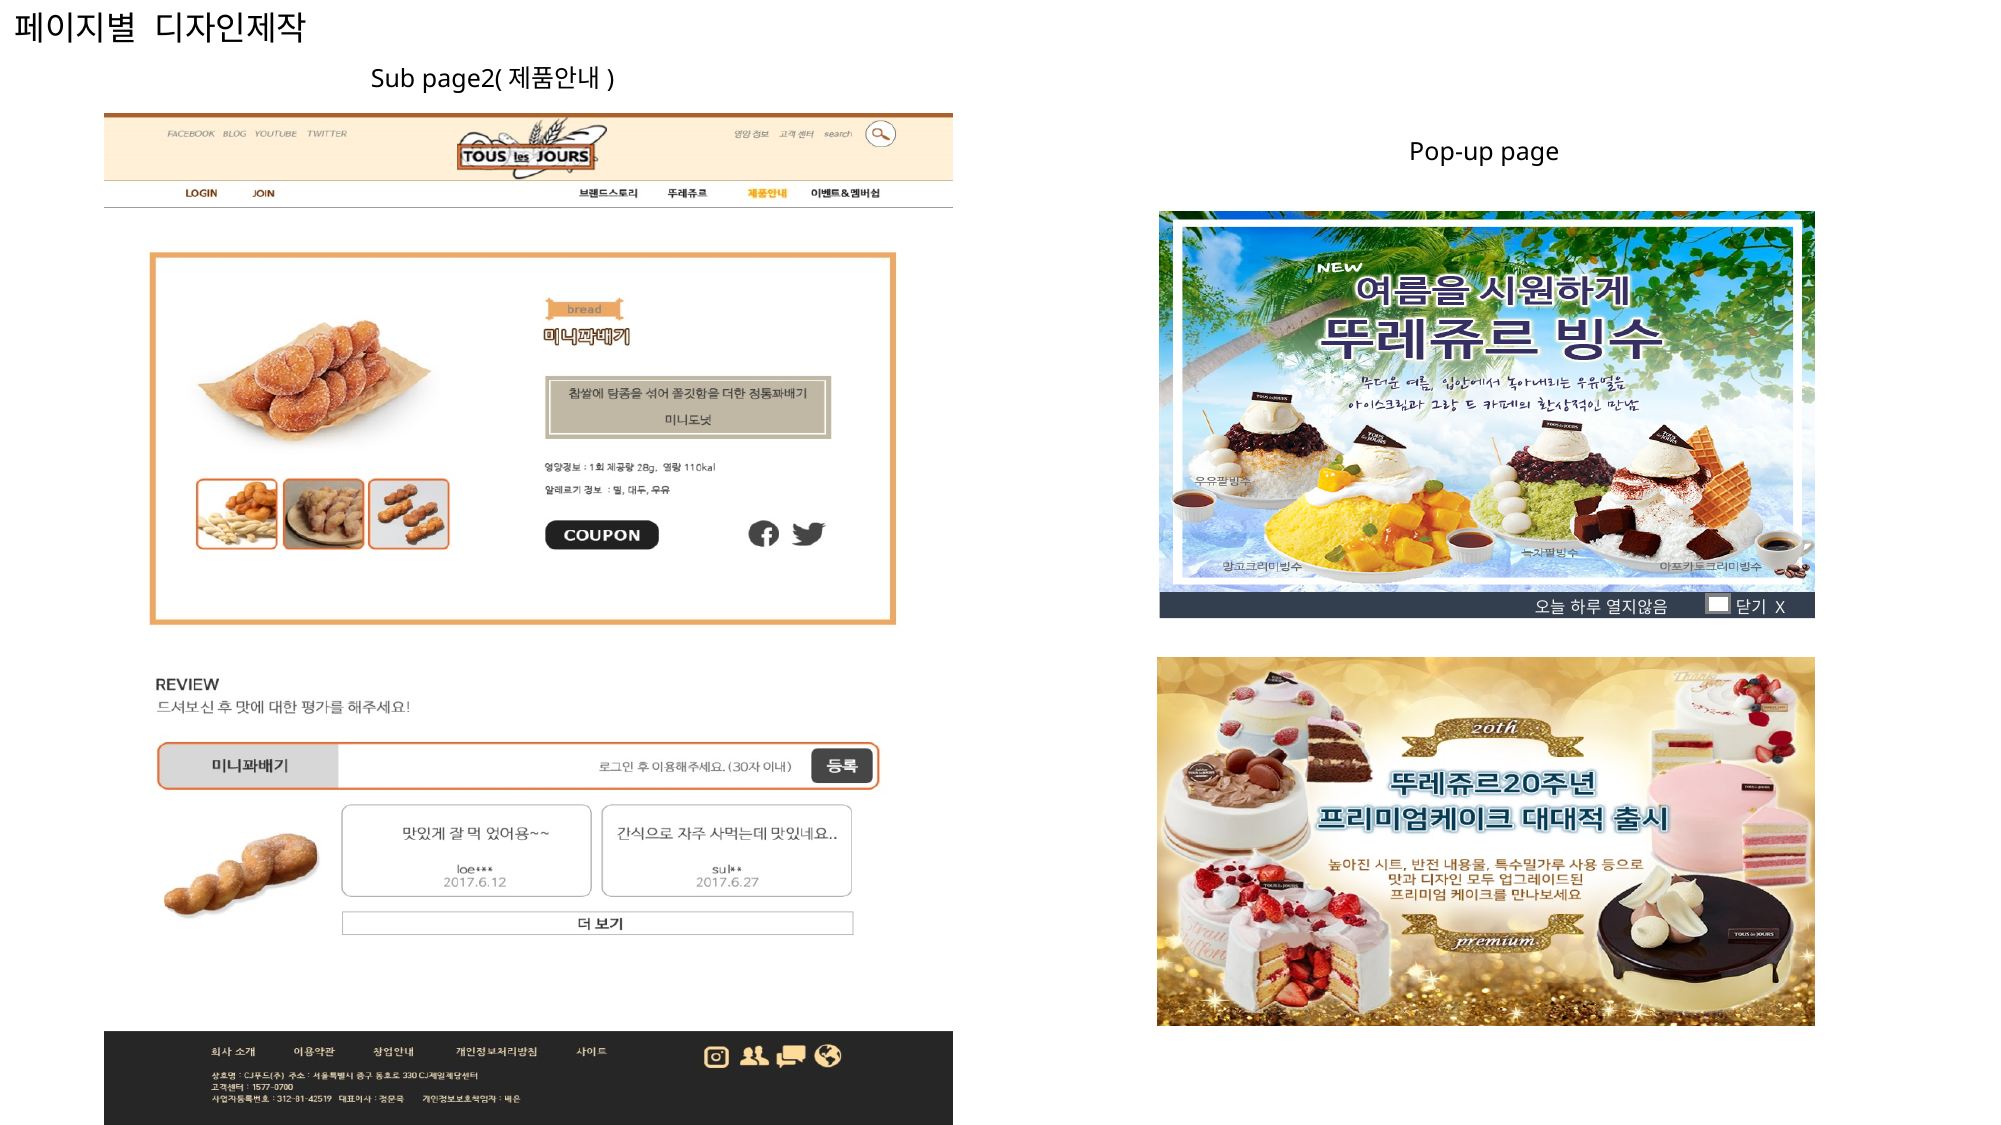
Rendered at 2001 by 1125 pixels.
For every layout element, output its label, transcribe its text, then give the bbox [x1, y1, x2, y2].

picture [1156, 657, 1815, 1026]
text_box Sub page2(제품안내) [356, 55, 630, 101]
text_box 페이지별 디자인제작 [0, 0, 520, 55]
picture [104, 113, 953, 1125]
text_box Pop-up page [1394, 127, 1575, 173]
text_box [1159, 211, 1815, 620]
